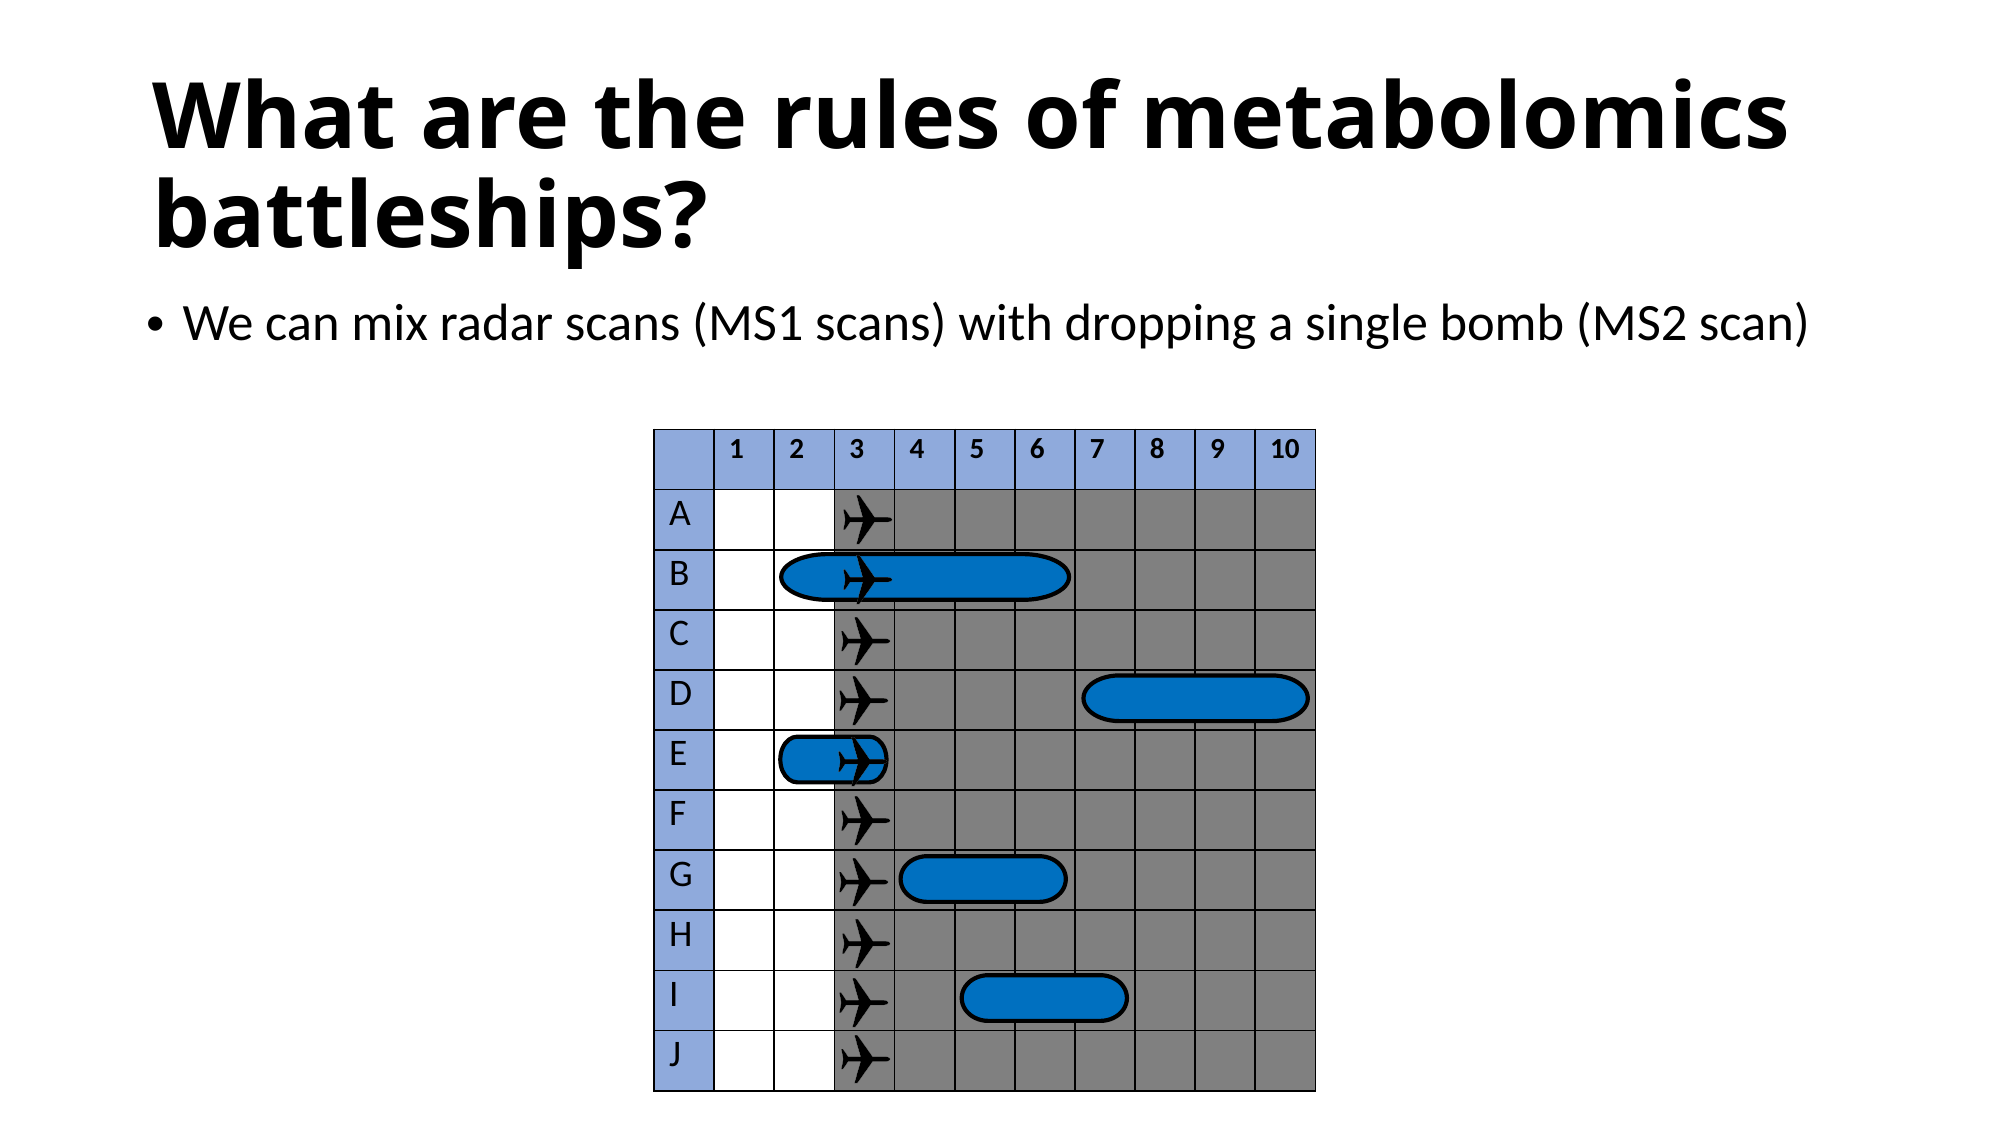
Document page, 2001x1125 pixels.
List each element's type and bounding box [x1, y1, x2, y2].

table_header [1136, 430, 1194, 489]
table_cell [1196, 731, 1254, 789]
table_cell [895, 851, 954, 909]
table_cell [956, 903, 1014, 909]
table_cell [1016, 611, 1074, 669]
table_cell [895, 791, 954, 849]
table_cell [956, 601, 1014, 609]
table_cell [715, 671, 773, 729]
table_header [655, 430, 713, 489]
table_cell [1016, 1022, 1074, 1030]
table_cell [835, 490, 894, 549]
table_cell [895, 971, 954, 1030]
table_cell [1016, 551, 1074, 609]
table_cell [1136, 971, 1194, 1030]
table_cell [1076, 611, 1134, 669]
table_cell [775, 791, 834, 849]
table_cell [956, 851, 1014, 855]
table_header [835, 430, 894, 489]
table_cell [1136, 851, 1194, 909]
table_cell [715, 791, 773, 849]
table_cell [835, 1031, 894, 1090]
table_header [1076, 430, 1134, 489]
table_cell [775, 671, 834, 729]
table_cell [1016, 791, 1074, 849]
table_header [1256, 430, 1315, 489]
table_cell [1256, 971, 1315, 1030]
table_cell [1196, 723, 1254, 729]
table_cell [775, 551, 834, 609]
table_cell [655, 1031, 713, 1090]
table_cell [895, 911, 954, 970]
text_box [960, 974, 1128, 1022]
table_cell [1136, 911, 1194, 970]
table_cell [895, 490, 954, 549]
table_cell [895, 671, 954, 729]
table_cell [1136, 791, 1194, 849]
table_header [1016, 430, 1074, 489]
table_cell [1196, 551, 1254, 609]
table_cell [1016, 671, 1074, 729]
text_box [779, 493, 1071, 1085]
table_header [775, 430, 834, 489]
table_cell [956, 1031, 1014, 1090]
table_cell [715, 971, 773, 1030]
table_header [956, 430, 1014, 489]
table_cell [1256, 791, 1315, 849]
table_cell [1196, 911, 1254, 970]
table_cell [775, 911, 834, 970]
table_cell [1076, 671, 1134, 729]
table_cell [1256, 490, 1315, 549]
table_cell [956, 611, 1014, 669]
table_cell [895, 601, 954, 609]
table_cell [1076, 851, 1134, 909]
table_cell [956, 731, 1014, 789]
table_cell [1136, 723, 1194, 729]
table_cell [1016, 731, 1074, 789]
table_cell [715, 1031, 773, 1090]
table_cell [1136, 611, 1194, 669]
table_cell [895, 611, 954, 669]
table_cell [1016, 490, 1074, 549]
table_cell [1136, 1031, 1194, 1090]
table_cell [775, 611, 834, 669]
table_cell [1076, 551, 1134, 609]
title [137, 59, 1863, 278]
table_cell [655, 611, 713, 669]
table_cell [1256, 851, 1315, 909]
table_cell [1136, 551, 1194, 609]
table_cell [655, 671, 713, 729]
table_cell [655, 791, 713, 849]
table_cell [775, 731, 834, 789]
table_cell [655, 490, 713, 549]
table_cell [956, 490, 1014, 549]
table_cell [956, 911, 1014, 970]
table_cell [1196, 851, 1254, 909]
table_cell [1136, 490, 1194, 549]
table_cell [715, 911, 773, 970]
table_cell [1256, 611, 1315, 669]
table_cell [1256, 731, 1315, 789]
table_cell [895, 731, 954, 789]
table_cell [1016, 851, 1074, 909]
table_header [895, 430, 954, 489]
table_cell [715, 851, 773, 909]
table_cell [1016, 1031, 1074, 1090]
table_cell [655, 971, 713, 1030]
table_cell [775, 1031, 834, 1090]
table_cell [775, 490, 834, 549]
table_cell [655, 911, 713, 970]
table_header [1196, 430, 1254, 489]
table_cell [775, 851, 834, 909]
table_cell [1196, 971, 1254, 1030]
table_cell [956, 671, 1014, 729]
table_cell [1196, 1031, 1254, 1090]
table_cell [1256, 911, 1315, 970]
table_cell [1076, 911, 1134, 970]
table_cell [1076, 1031, 1134, 1090]
table_cell [655, 851, 713, 909]
table_cell [1136, 731, 1194, 789]
table_cell [655, 731, 713, 789]
table_header [715, 430, 773, 489]
table_cell [1256, 671, 1315, 729]
table_cell [655, 551, 713, 609]
table_cell [1256, 551, 1315, 609]
table_cell [715, 551, 773, 609]
table_cell [1076, 490, 1134, 549]
table_cell [895, 1031, 954, 1090]
text_box [131, 294, 1929, 396]
table_cell [1196, 611, 1254, 669]
table_cell [1076, 791, 1134, 849]
table_cell [956, 971, 1014, 1030]
table_cell [956, 791, 1014, 849]
table_cell [1016, 911, 1074, 970]
table_cell [1076, 971, 1134, 1030]
table_cell [1196, 791, 1254, 849]
table_cell [715, 731, 773, 789]
table_cell [1196, 490, 1254, 549]
table_cell [1076, 731, 1134, 789]
table_cell [715, 490, 773, 549]
table_cell [1256, 1031, 1315, 1090]
table_cell [775, 971, 834, 1030]
text_box [899, 855, 1067, 903]
text_box [1082, 674, 1309, 723]
table_cell [715, 611, 773, 669]
